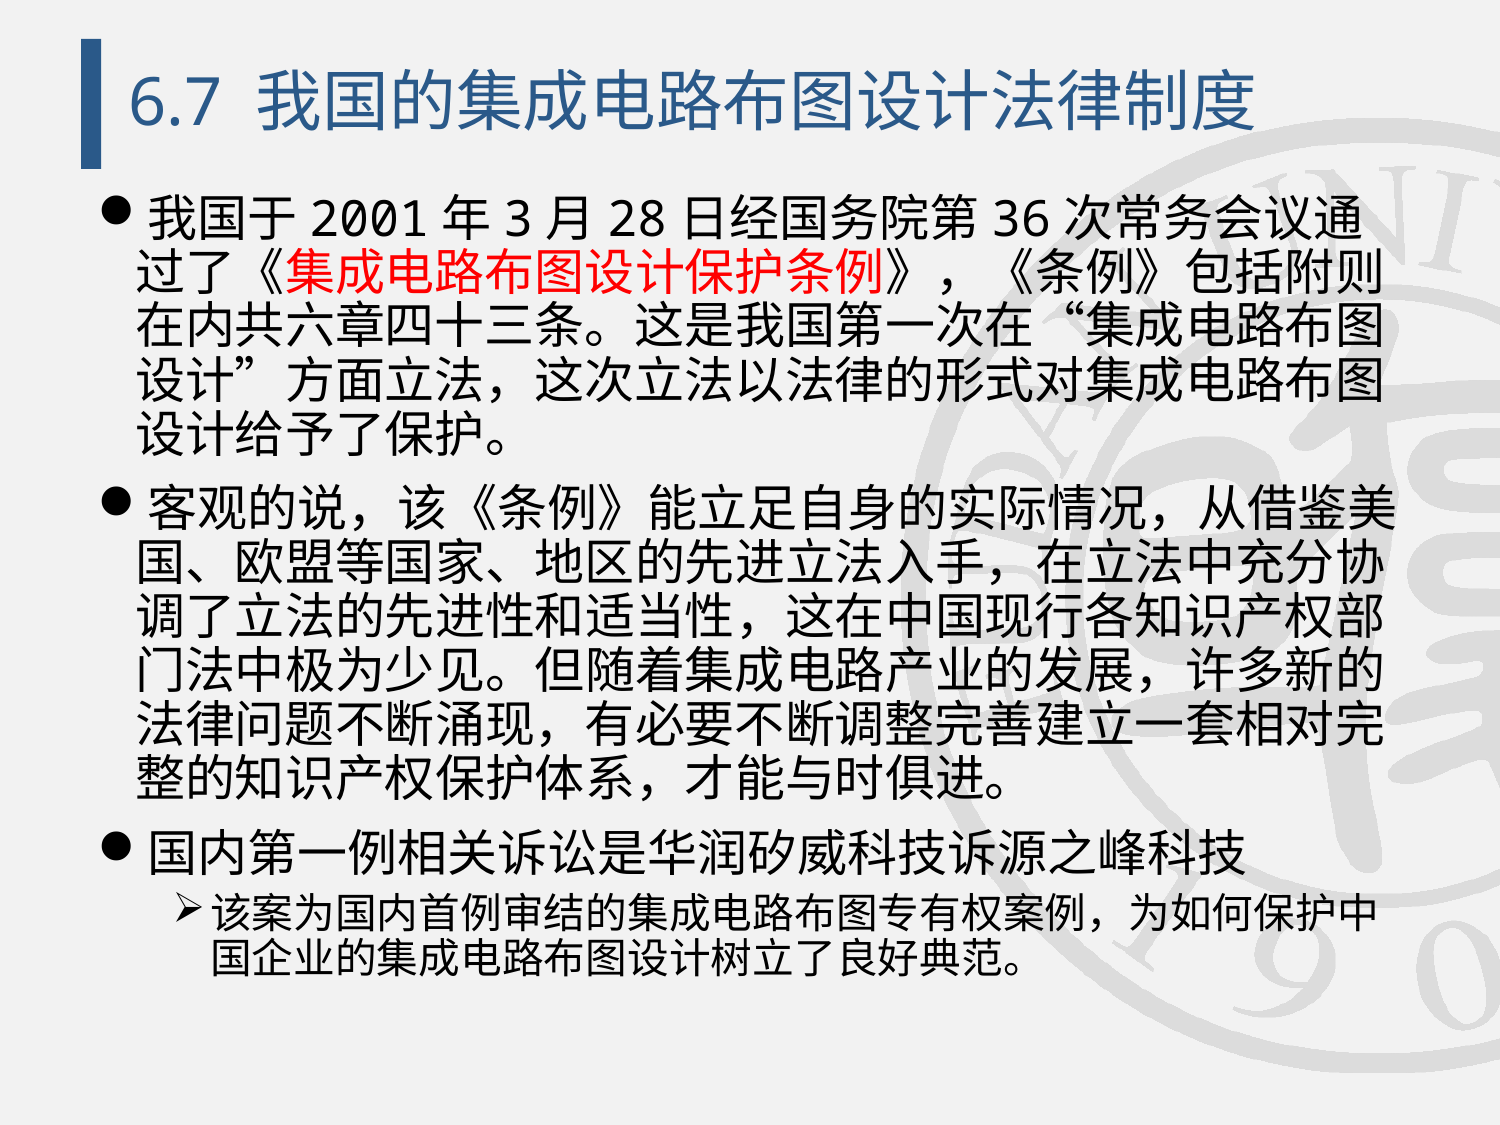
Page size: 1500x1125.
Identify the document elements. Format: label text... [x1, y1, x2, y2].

title 6.7 我国的集成电路布图设计法律制度 [113, 49, 1387, 159]
list 我国于2001年3月28日经国务院第36次常务会议通过了《集成电路布图设计保护条例》，《条例》包括附则在内共六章四十三条。这是我国第一次在“集成电路布图设计”方面立法，这次立法以法律的形式对集成电路布图设计给予了保护。 客观的说，该《条例》能立足自身的实际情况，从借鉴美国、欧盟等国家、地区的先进立法入手，在立法中充分协调了立法的先进性和适当性，这在中国现行各知识产权部门法中极为少见。但随着集成电路产业的发展，许多新的法律问题不断涌现，有必要不断调整完善建立一套相对完整的知识产权保护体系，才能与时俱进。 国内第一例相关诉讼是华润矽威科技诉源之峰科技 该案为国内首例审结的集成电路布图专有权案例，为如何保护中国企业的集成电路布图设计树立了良好典范。 [82, 185, 1417, 1014]
